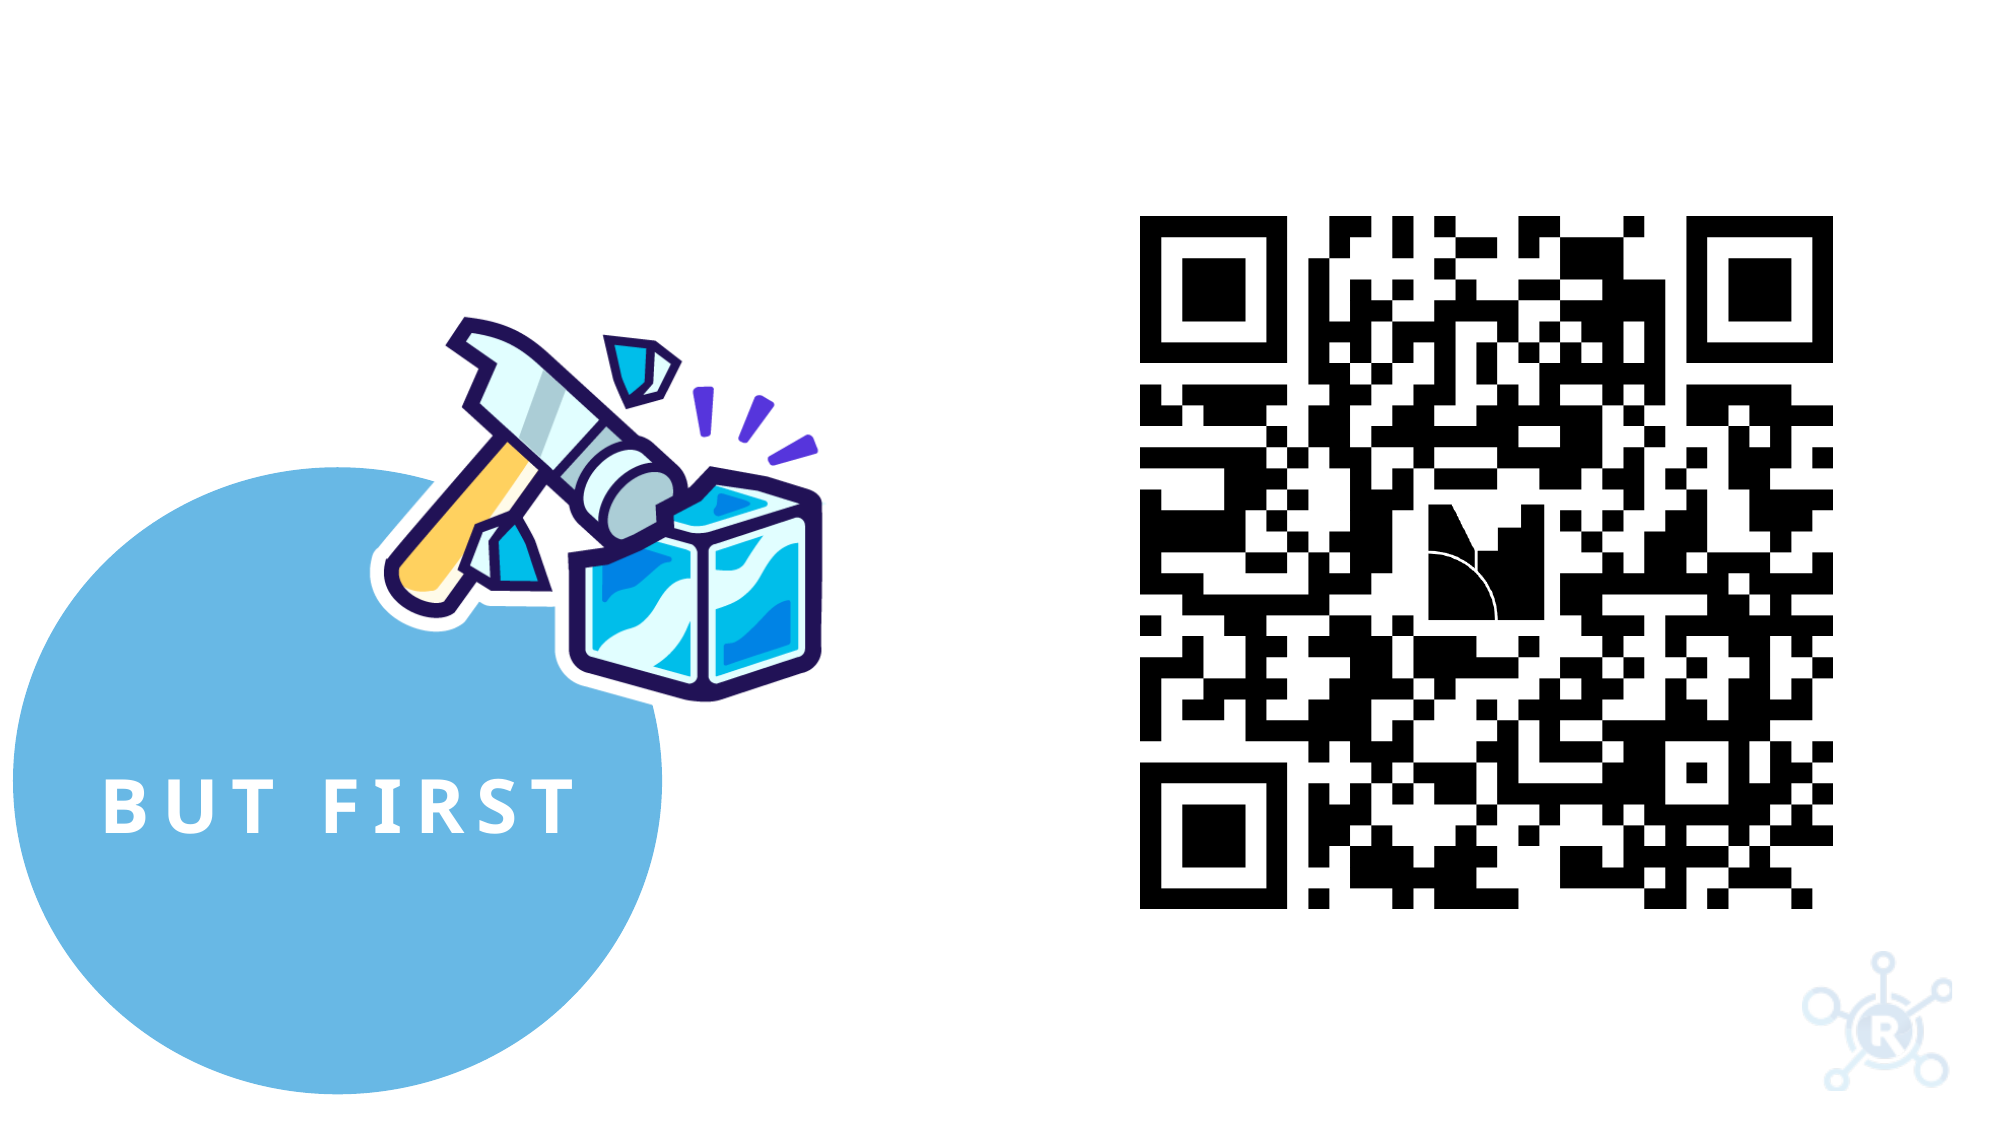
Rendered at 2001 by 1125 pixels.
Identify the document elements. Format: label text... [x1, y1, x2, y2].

text_box [656, 805, 663, 847]
text_box [11, 466, 317, 846]
text_box [21, 857, 654, 1096]
picture [1140, 216, 1833, 909]
picture [1802, 951, 1953, 1091]
picture [317, 195, 928, 805]
text_box BUT FIRST [19, 751, 656, 857]
